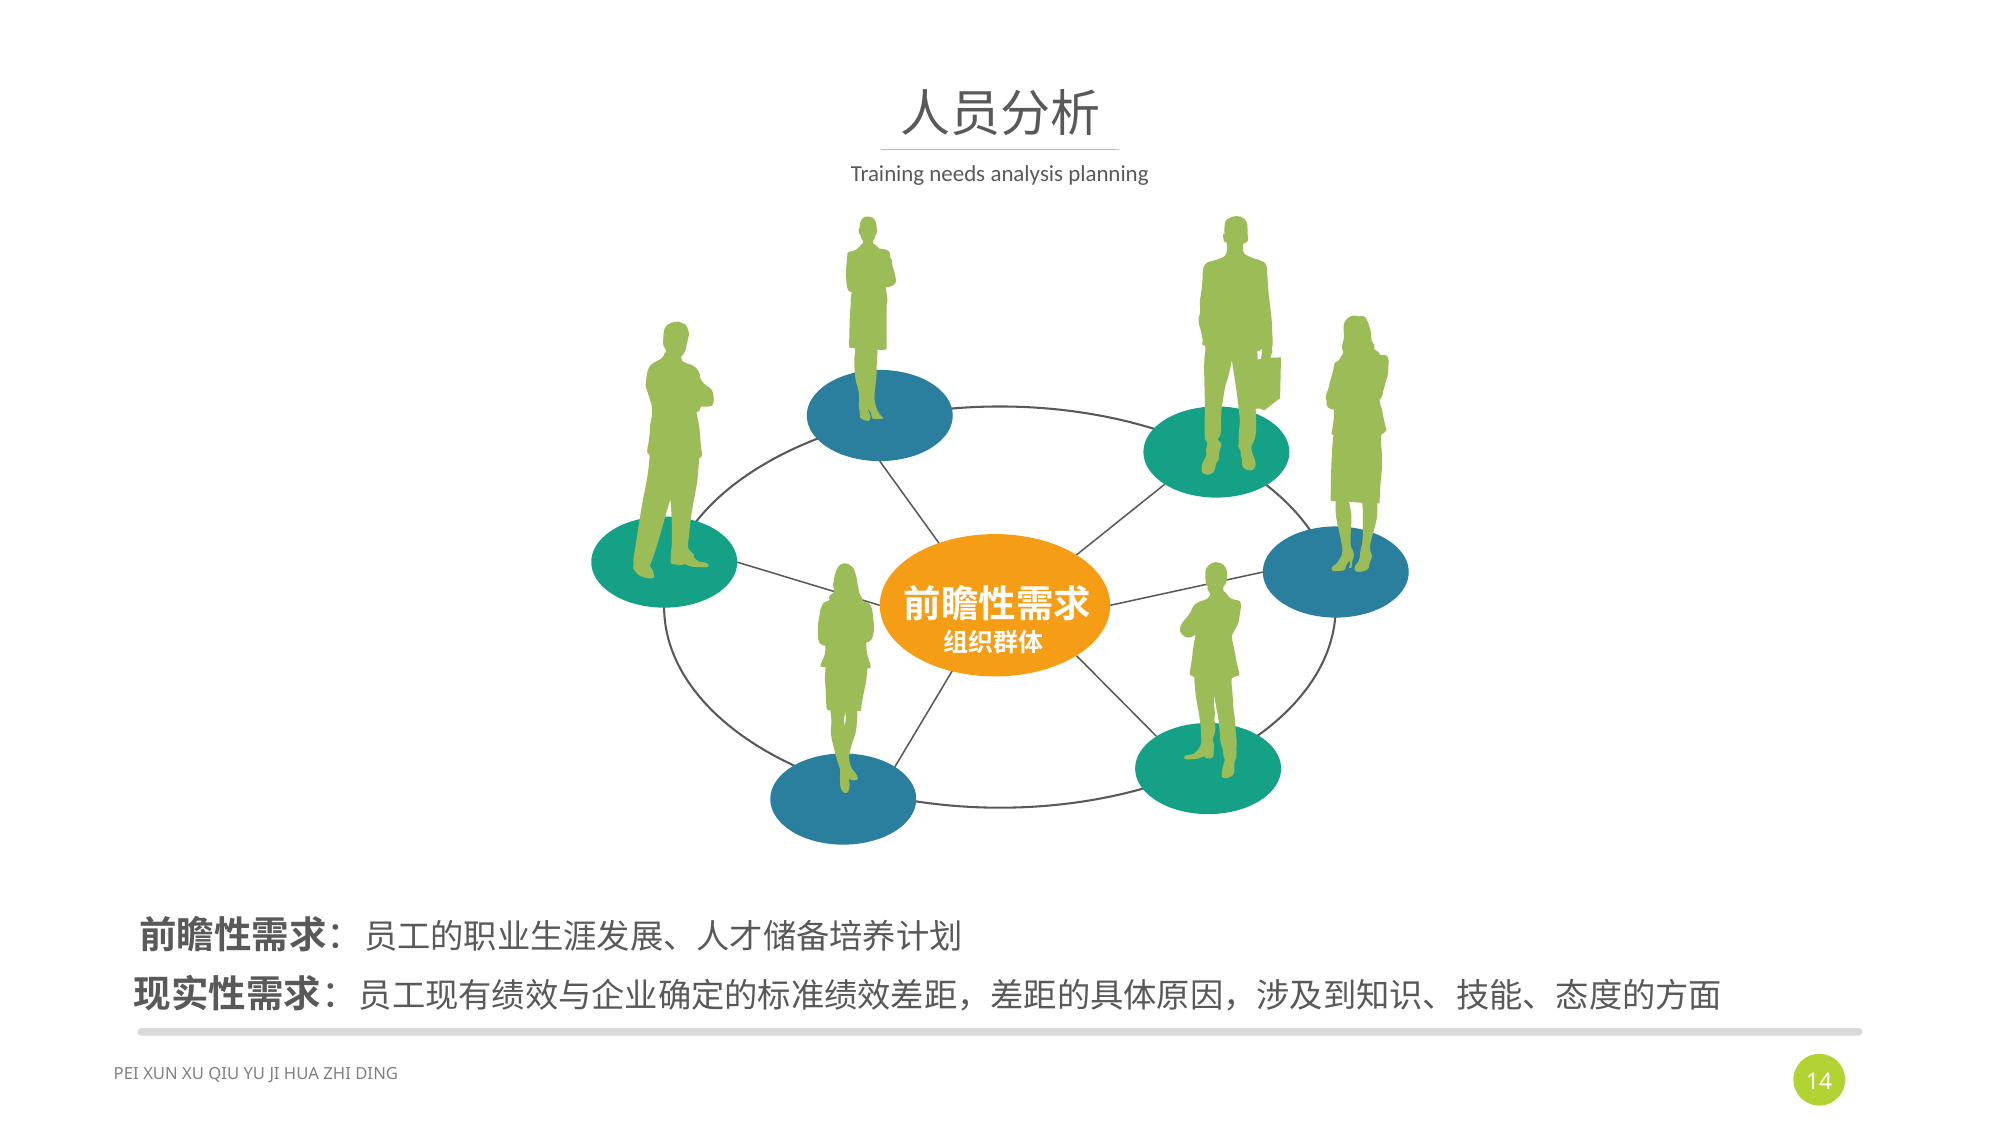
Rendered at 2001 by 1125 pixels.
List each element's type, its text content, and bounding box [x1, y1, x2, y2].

text_box 现实性需求：员工现有绩效与企业确定的标准绩效差距，差距的具体原因，涉及到知识、技能、态度的方面 [119, 963, 1982, 1023]
text_box 前瞻性需求：员工的职业生涯发展、人才储备培养计划 [124, 903, 978, 963]
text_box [591, 216, 1409, 845]
list Training needs analysis planning [137, 154, 1863, 242]
title 人员分析 [137, 50, 1863, 154]
